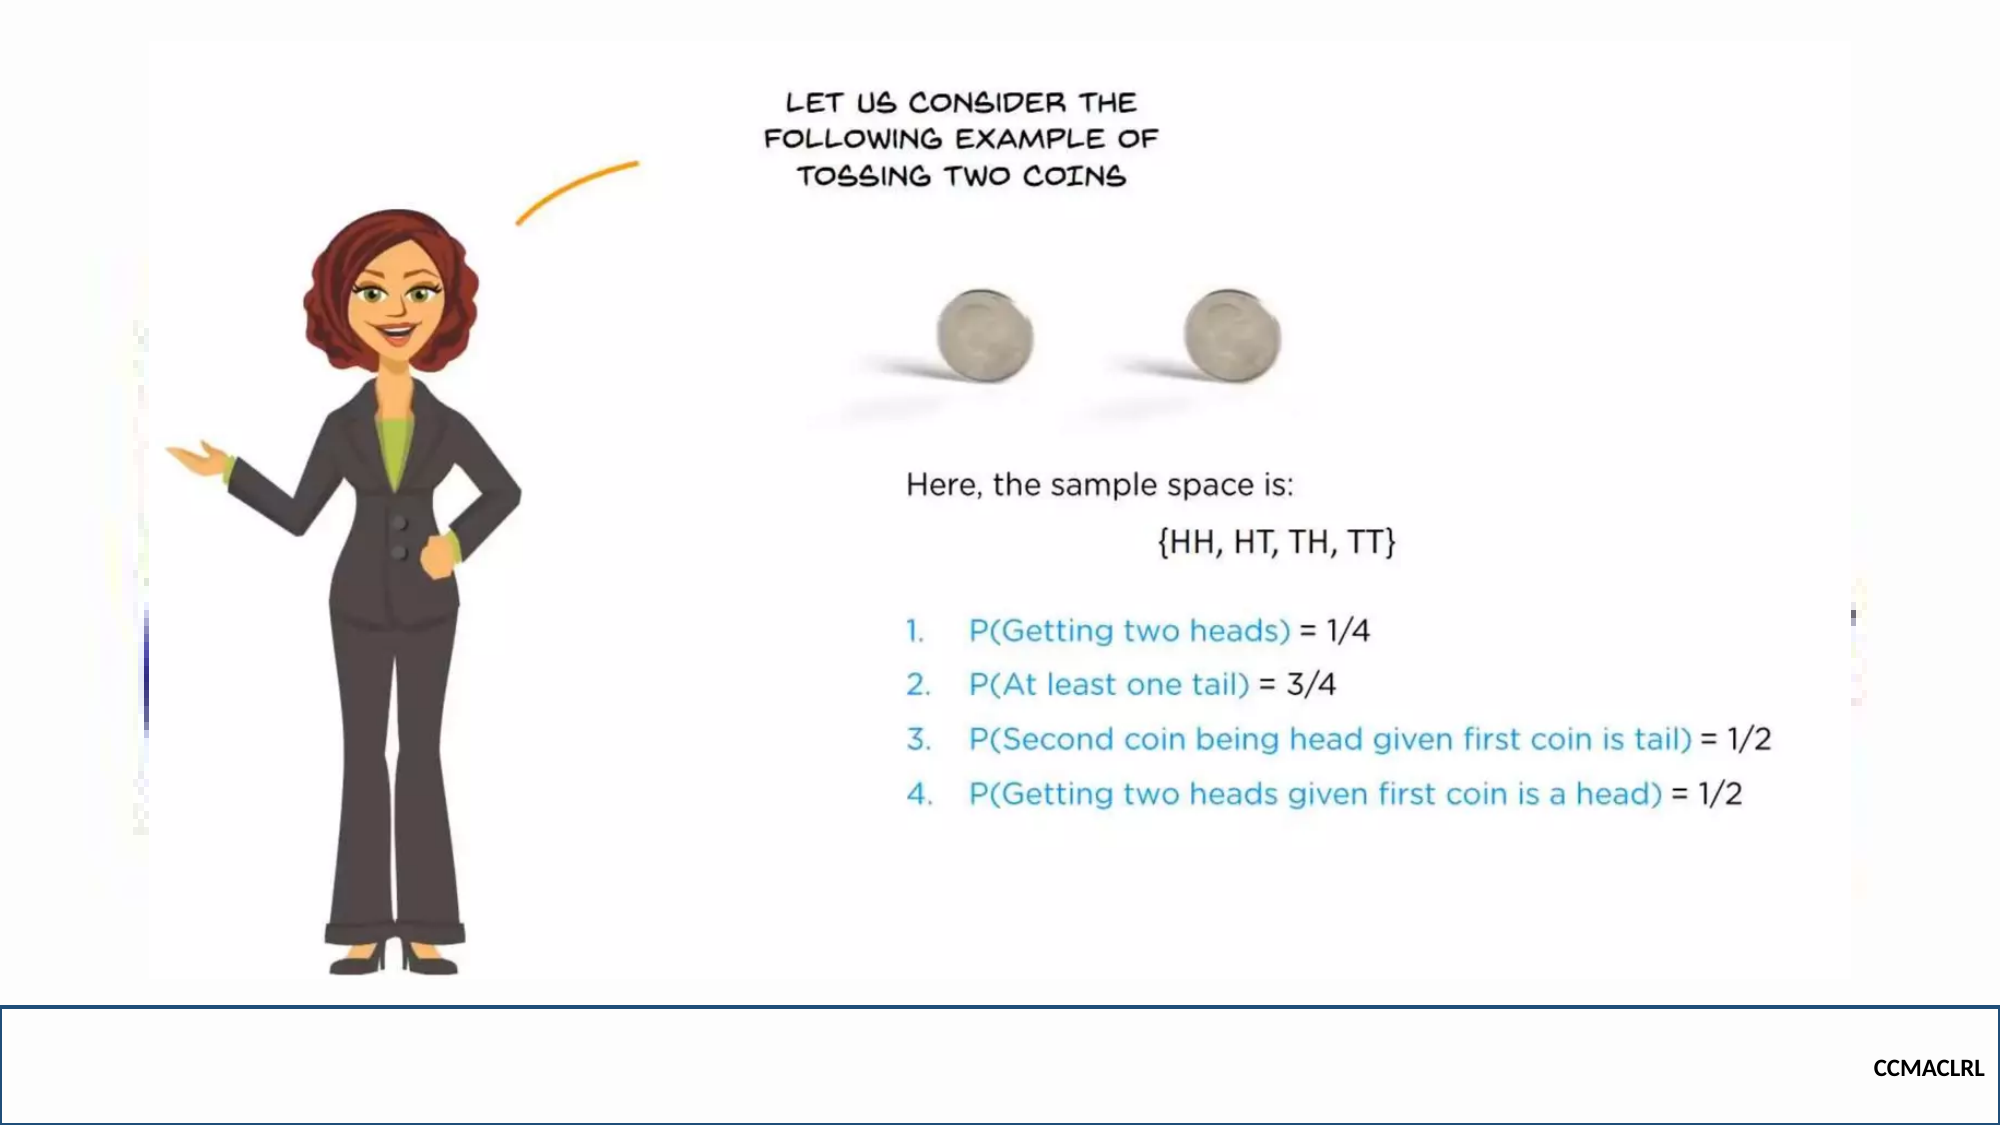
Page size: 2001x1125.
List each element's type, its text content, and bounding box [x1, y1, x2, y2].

picture [0, 0, 2000, 1007]
footer CCMACLRL [0, 1007, 2000, 1125]
